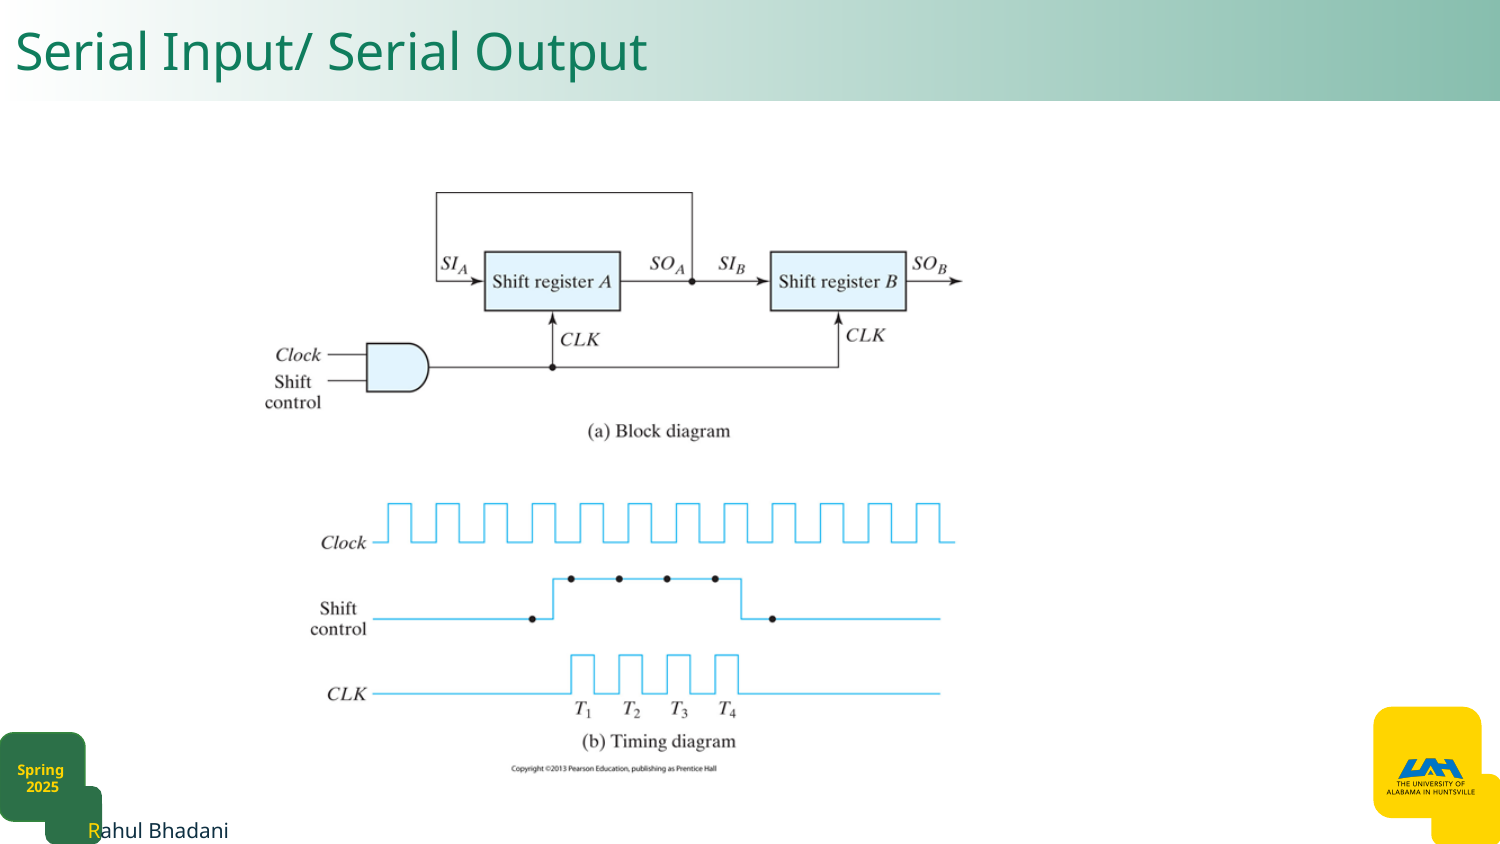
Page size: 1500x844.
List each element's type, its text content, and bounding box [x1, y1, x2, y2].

title Serial Input/ Serial Output [0, 0, 1500, 101]
picture [265, 192, 963, 787]
picture [1386, 758, 1475, 795]
